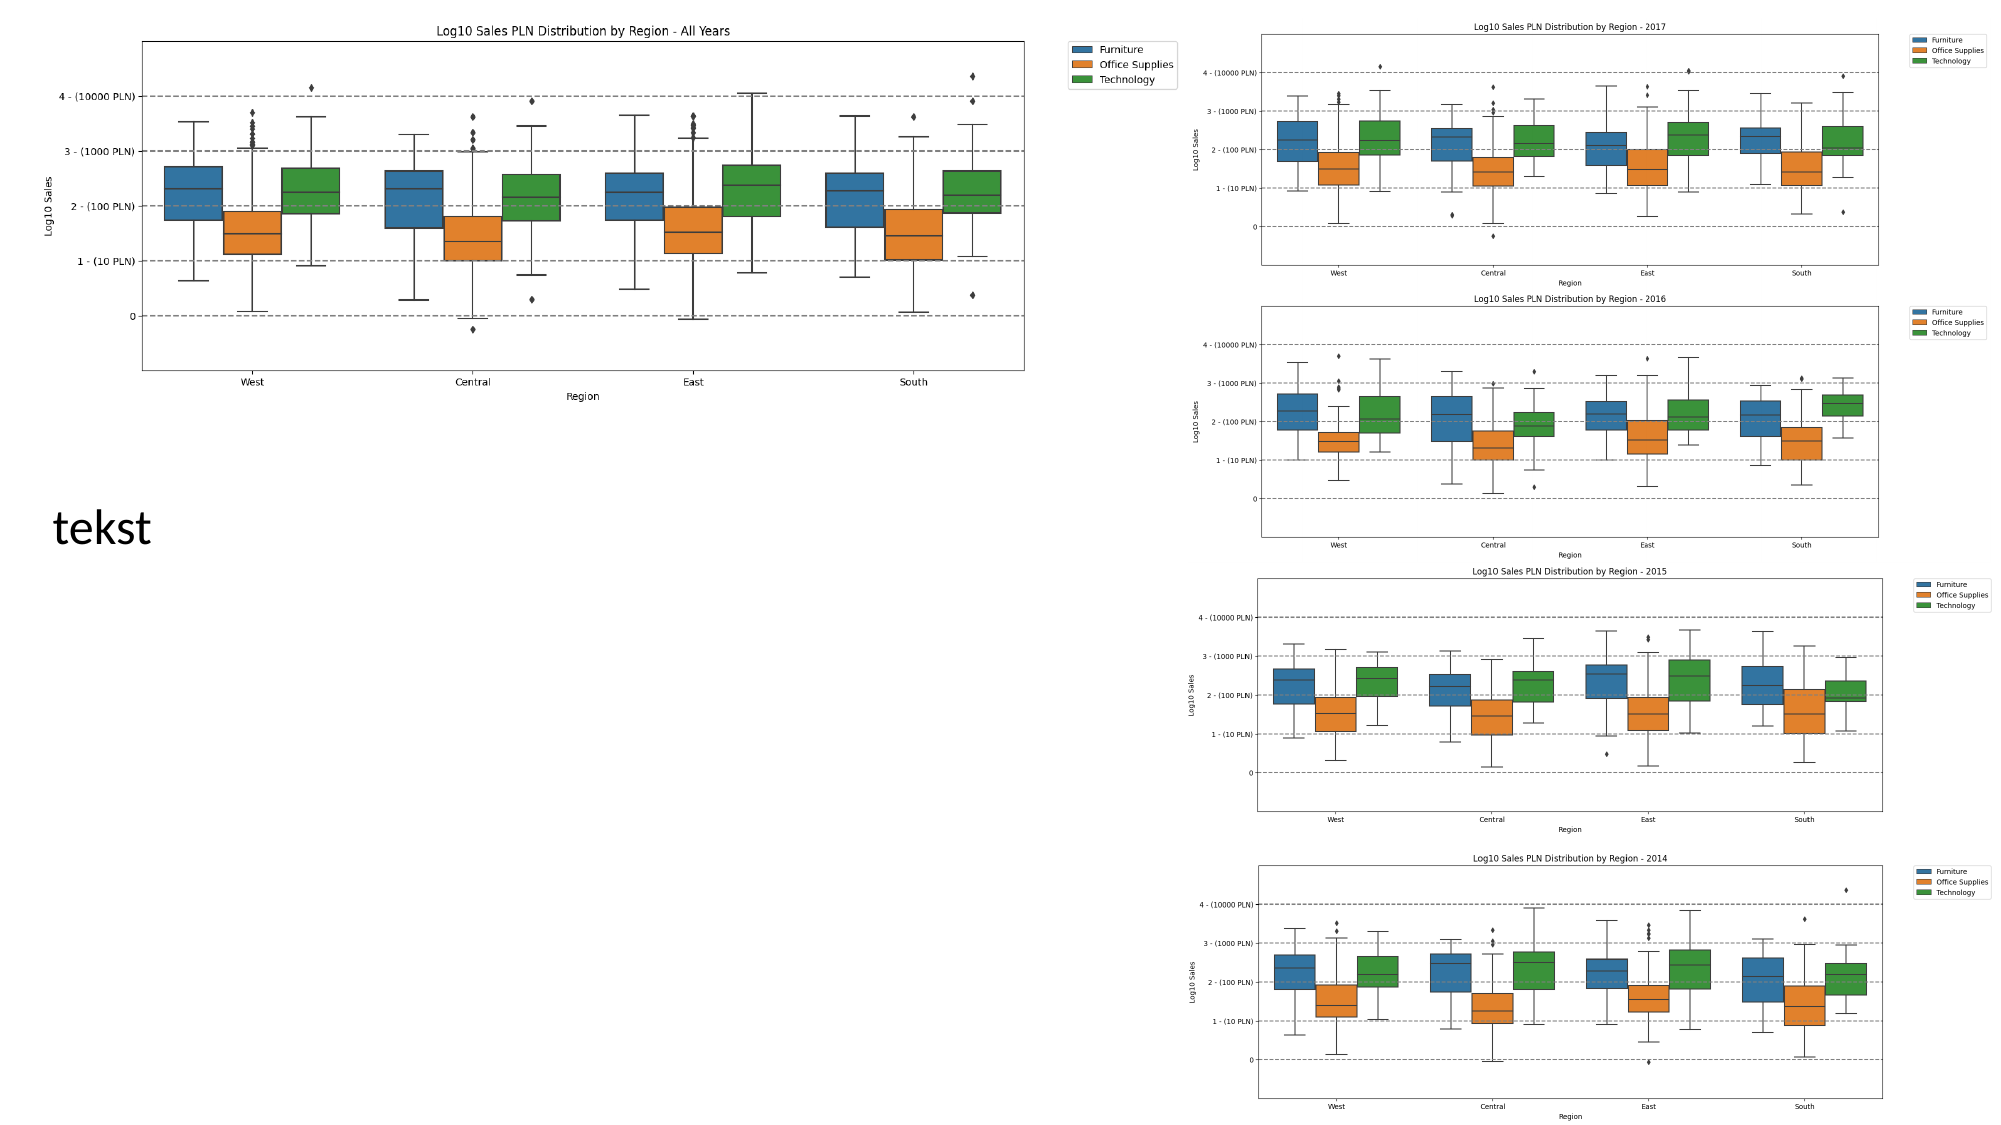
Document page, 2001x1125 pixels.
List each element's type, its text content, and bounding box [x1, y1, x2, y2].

picture [37, 18, 1184, 408]
picture [1184, 849, 1996, 1125]
picture [1183, 18, 1996, 838]
text_box tekst [37, 427, 525, 563]
